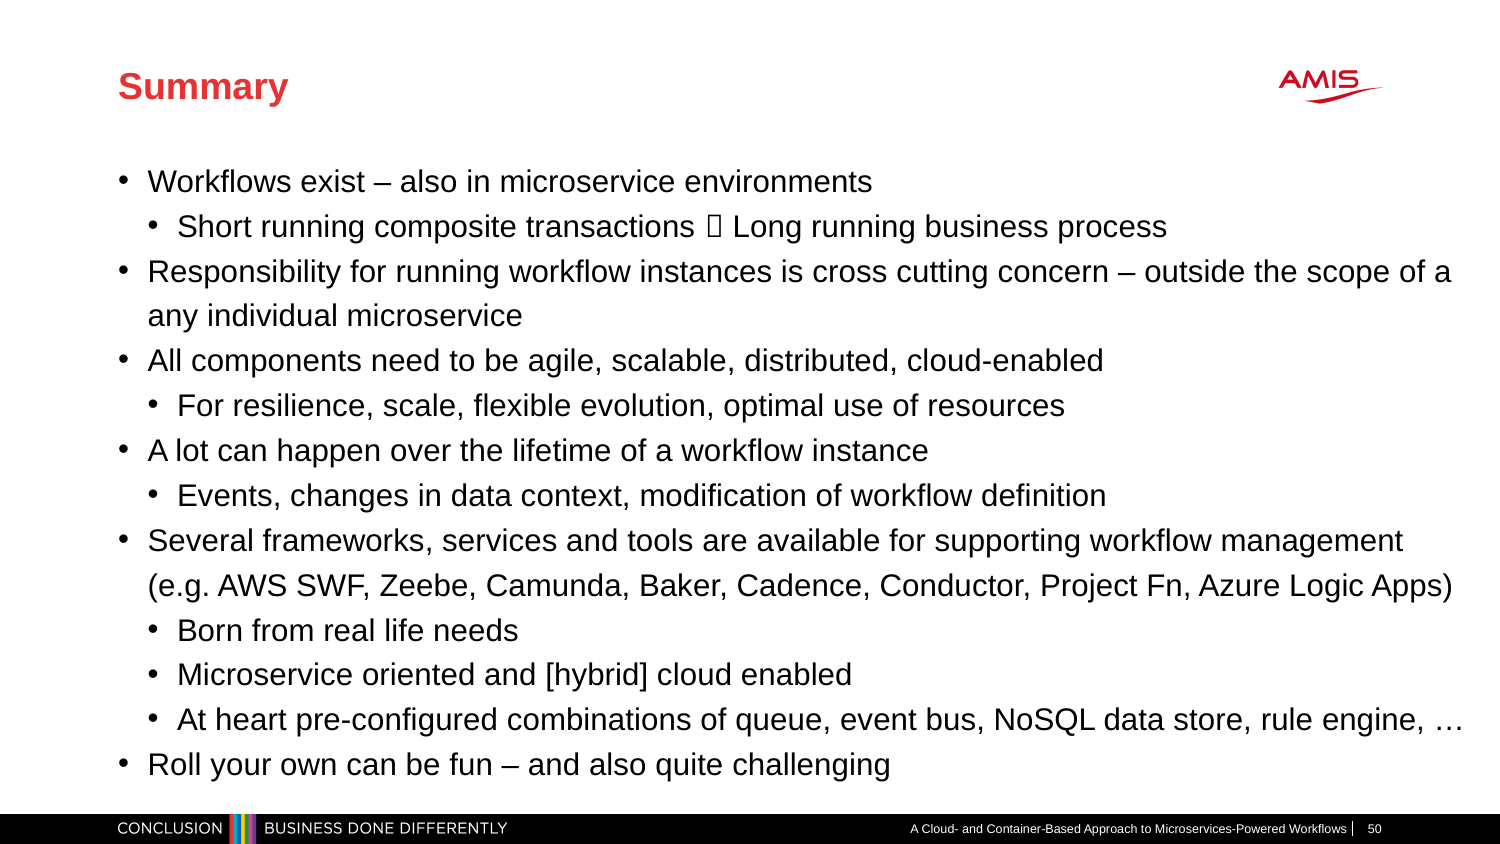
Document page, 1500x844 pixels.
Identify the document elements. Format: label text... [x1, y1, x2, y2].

list Workflows exist – also in microservice environments Short running composite transactions  Long running business process Responsibility for running workflow instances is cross cutting concern – outside the scope of a any individual microservice All components need to be agile, scalable, distributed, cloud-enabled For resilience, scale, flexible evolution, optimal use of resources A lot can happen over the lifetime of a workflow instance Events, changes in data context, modification of workflow definition Several frameworks, services and tools are available for supporting workflow management (e.g. AWS SWF, Zeebe, Camunda, Baker, Cadence, Conductor, Project Fn, Azure Logic Apps) Born from real life needs Microservice oriented and [hybrid] cloud enabled At heart pre-configured combinations of queue, event bus, NoSQL data store, rule engine, … Roll your own can be fun – and also quite challenging [118, 153, 1470, 774]
slide_number 50 [1358, 820, 1382, 839]
picture [239, 814, 1500, 844]
picture [0, 814, 236, 844]
footer A Cloud- and Container-Based Approach to Microservices-Powered Workflows [814, 820, 1347, 839]
title Summary [118, 47, 1205, 130]
picture [1205, 58, 1388, 106]
